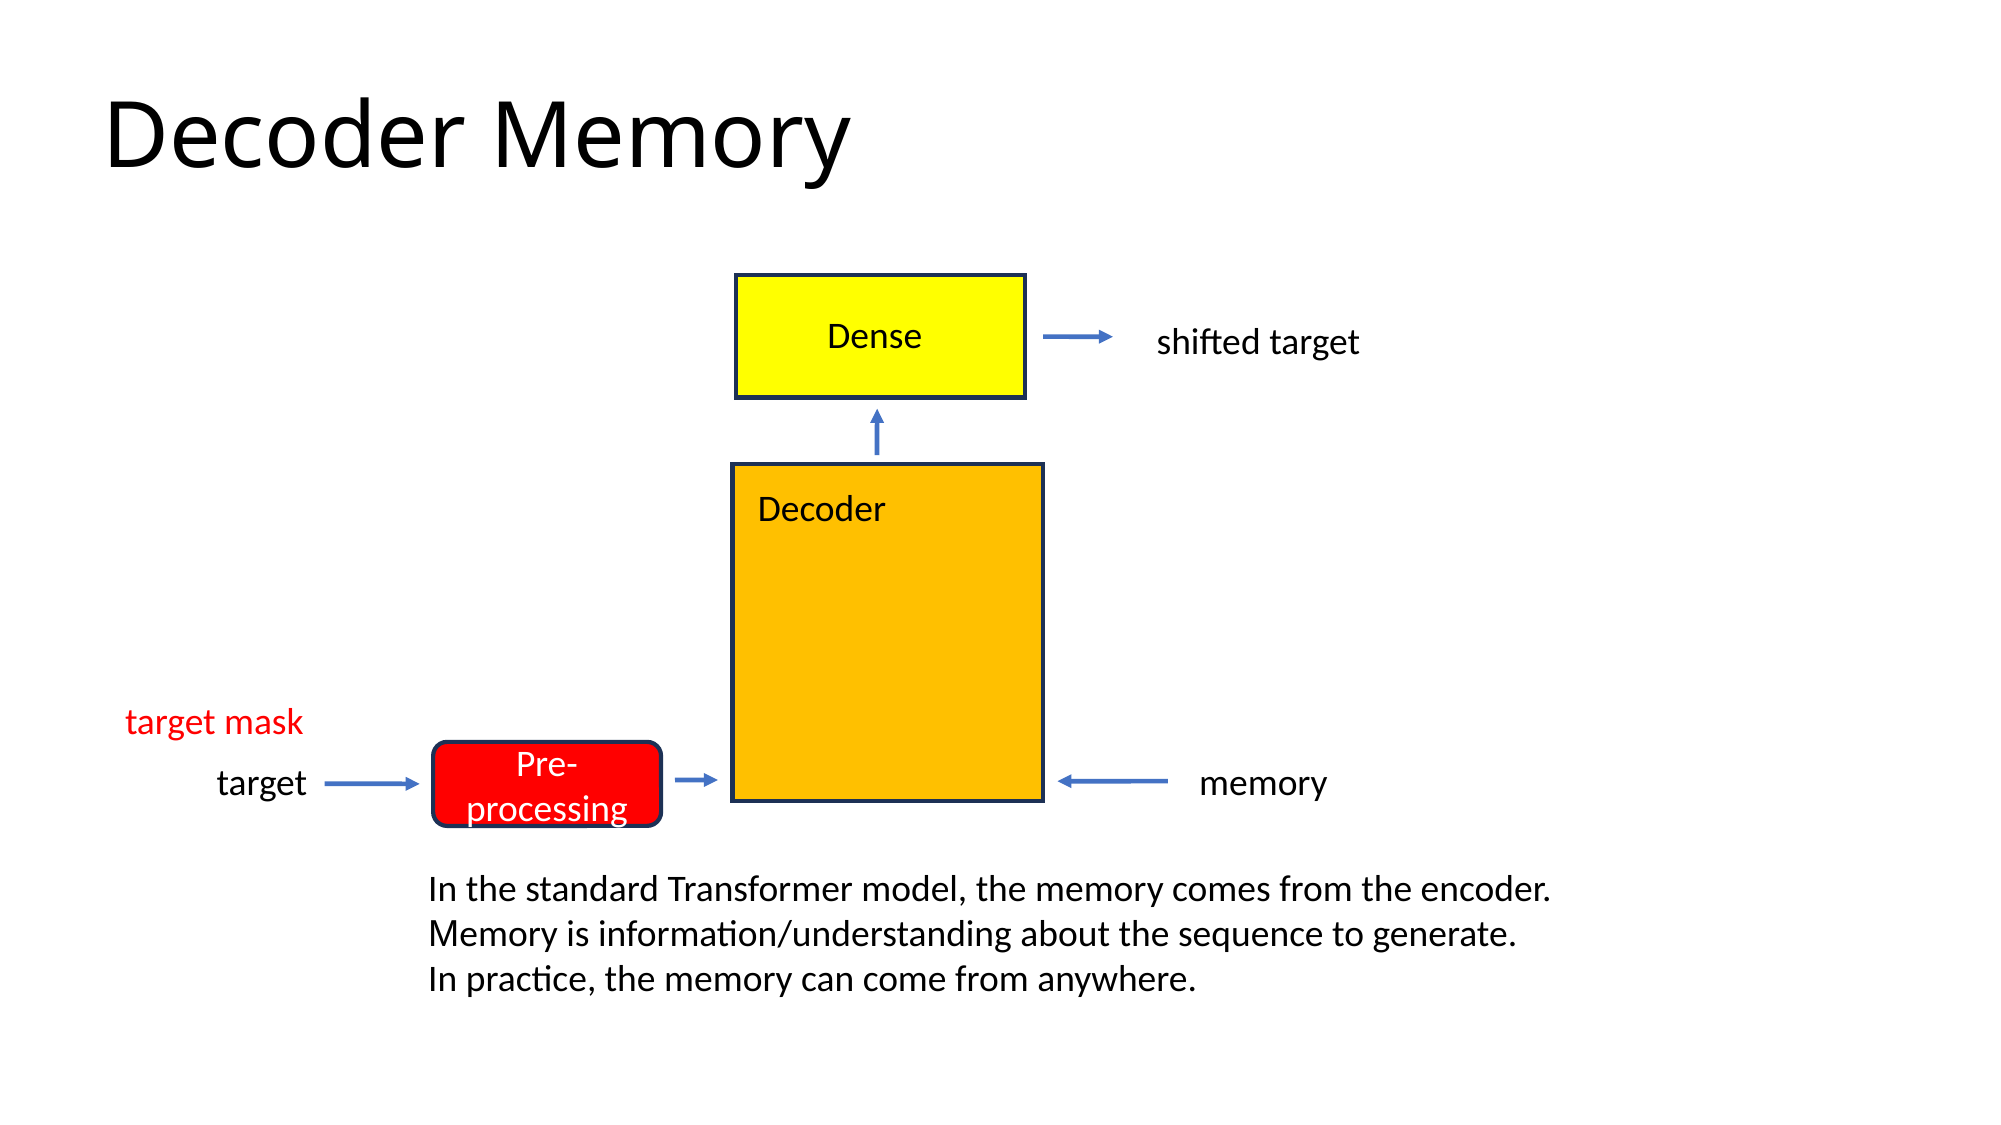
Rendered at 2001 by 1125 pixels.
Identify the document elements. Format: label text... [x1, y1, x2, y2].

text_box target mask [110, 689, 356, 750]
text_box [730, 462, 1045, 803]
text_box [1057, 775, 1168, 788]
text_box [870, 408, 884, 456]
text_box [674, 773, 718, 787]
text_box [735, 274, 1025, 398]
text_box [362, 777, 420, 791]
text_box target [201, 750, 362, 811]
text_box In the standard Transformer model, the memory comes from the encoder. Memory is information/understanding about the sequence to generate. In practice, the memory can come from anywhere. [413, 856, 1717, 1006]
text_box memory [1184, 750, 1459, 811]
text_box Decoder [743, 476, 918, 537]
text_box [1043, 330, 1113, 343]
text_box shifted target [1141, 309, 1592, 370]
text_box Pre-processing [431, 739, 664, 829]
title Decoder Memory [102, 29, 1827, 247]
